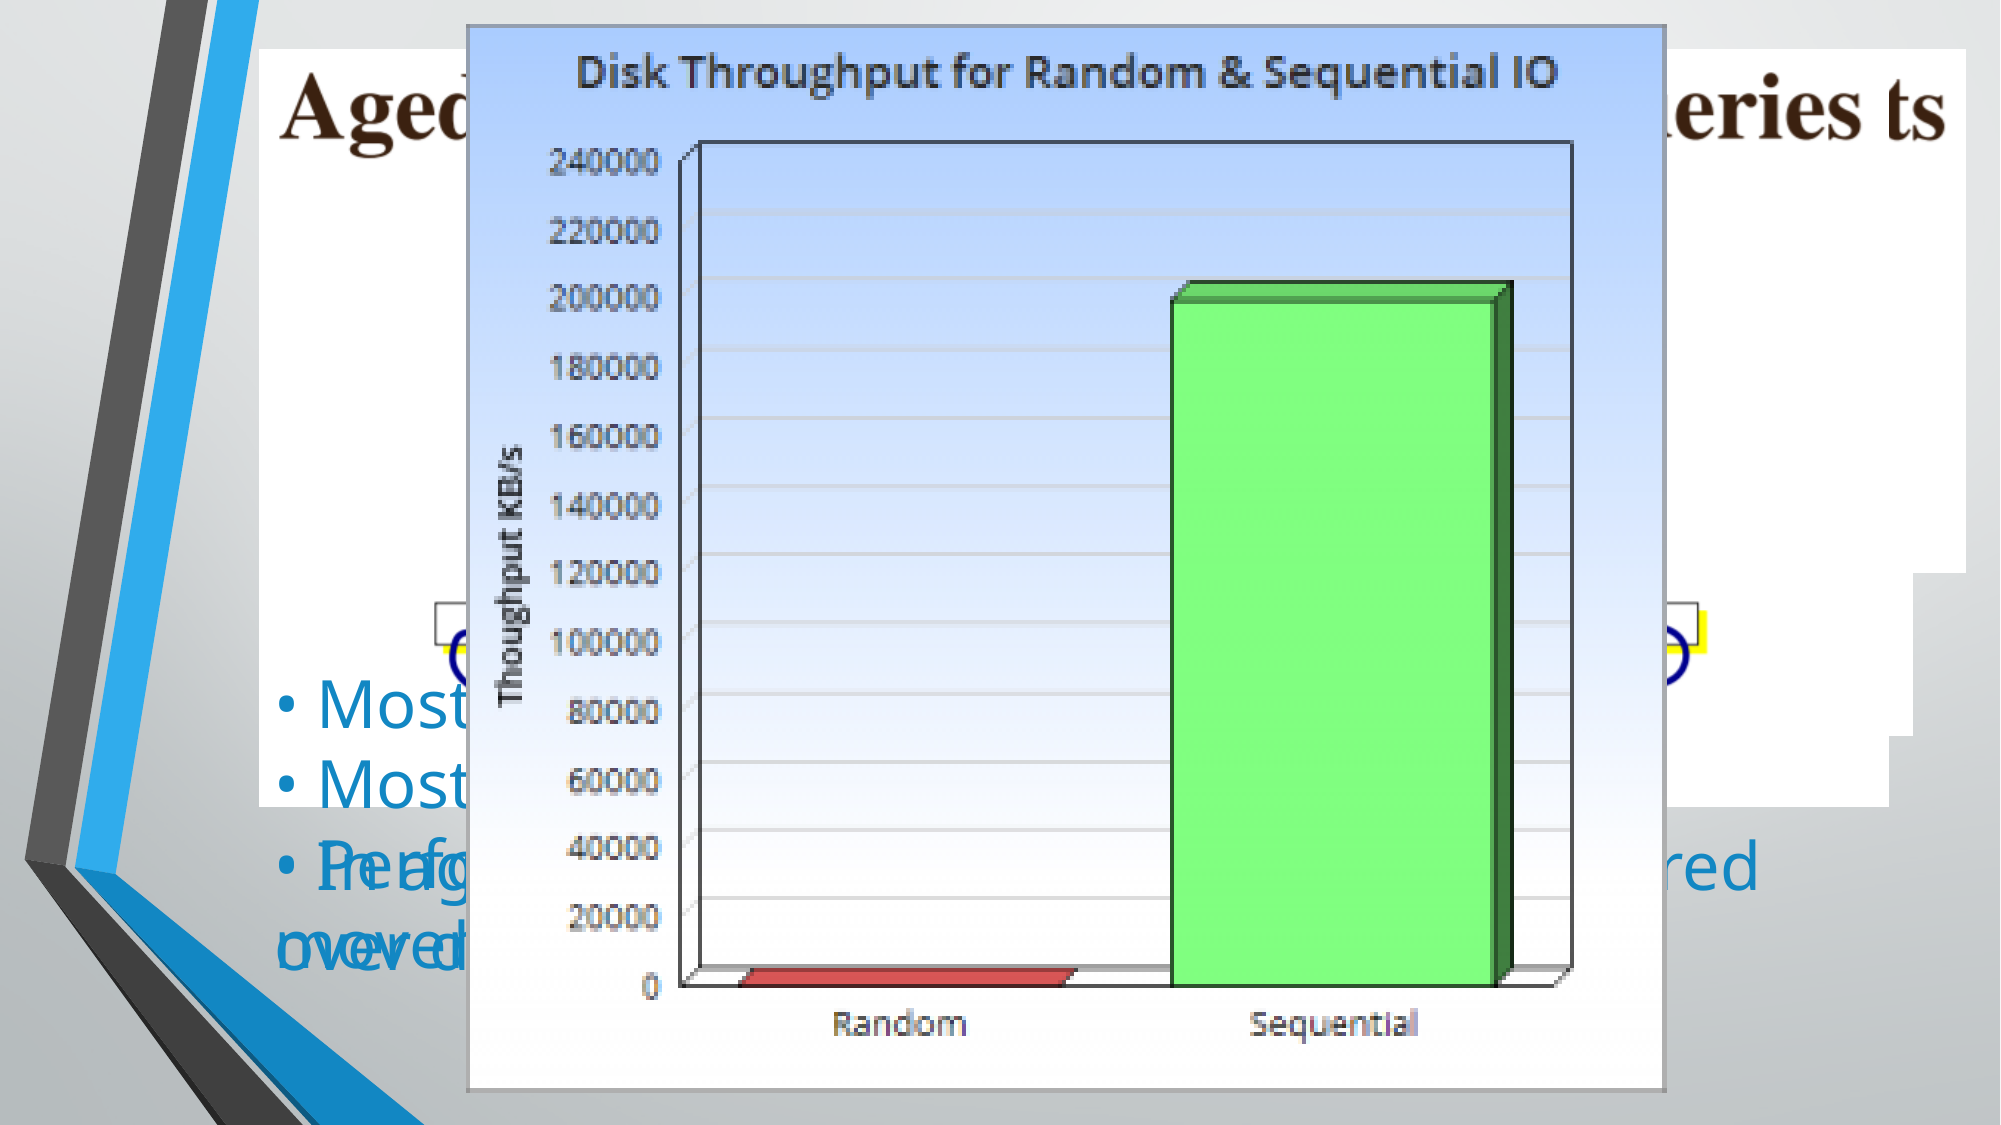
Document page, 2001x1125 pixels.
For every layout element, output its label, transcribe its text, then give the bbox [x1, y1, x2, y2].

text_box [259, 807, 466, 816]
text_box • In aged trees, the leaf blocks end up scattered over disk. [259, 816, 466, 992]
picture [259, 24, 1966, 1094]
text_box • In aged trees, the leaf blocks end up scattered over disk. [1668, 816, 1913, 992]
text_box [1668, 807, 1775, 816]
